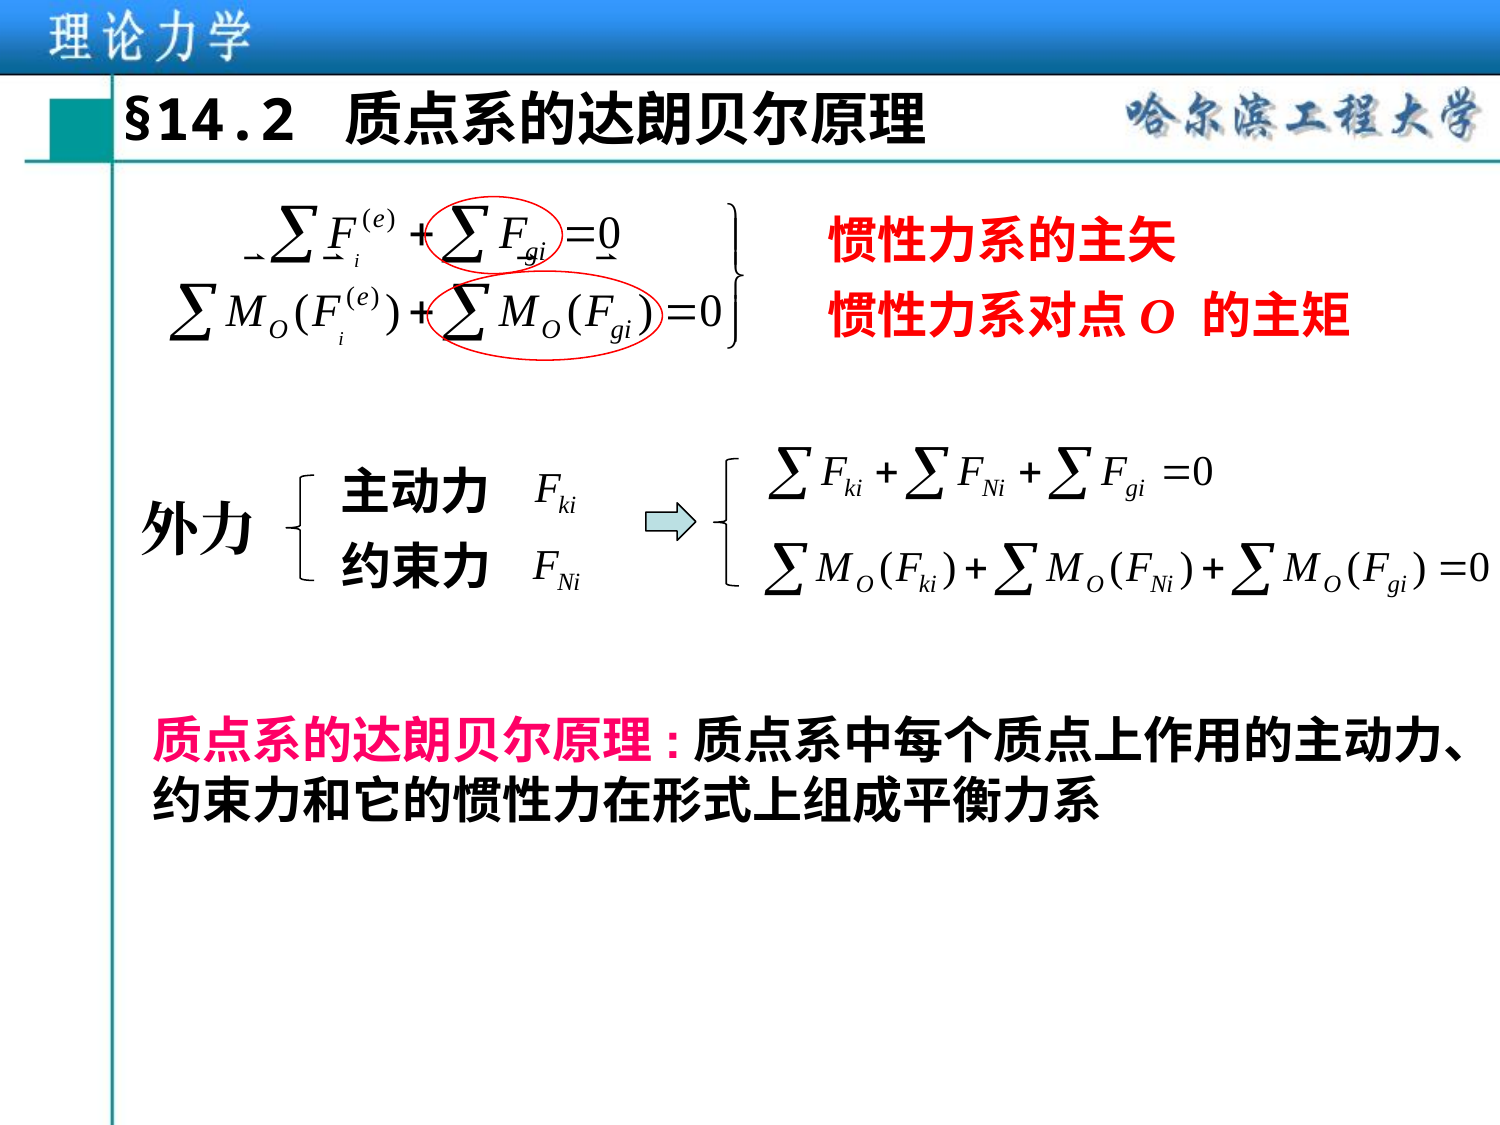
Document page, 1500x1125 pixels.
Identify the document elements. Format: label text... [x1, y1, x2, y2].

text_box 惯性力系对点O 的主矩 [812, 276, 1413, 352]
text_box §14.2 质点系的达朗贝尔原理 [105, 75, 942, 160]
picture [0, 0, 1500, 1125]
text_box 外力 [124, 484, 288, 570]
text_box 惯性力系的主矢 [812, 200, 1288, 276]
text_box [713, 458, 739, 586]
text_box 约束力 [326, 526, 507, 602]
text_box 质点系的达朗贝尔原理:质点系中每个质点上作用的主动力、约束力和它的惯性力在形式上组成平衡力系 [137, 701, 1500, 837]
text_box [288, 475, 315, 581]
text_box 主动力 [325, 452, 530, 527]
text_box [645, 502, 696, 541]
